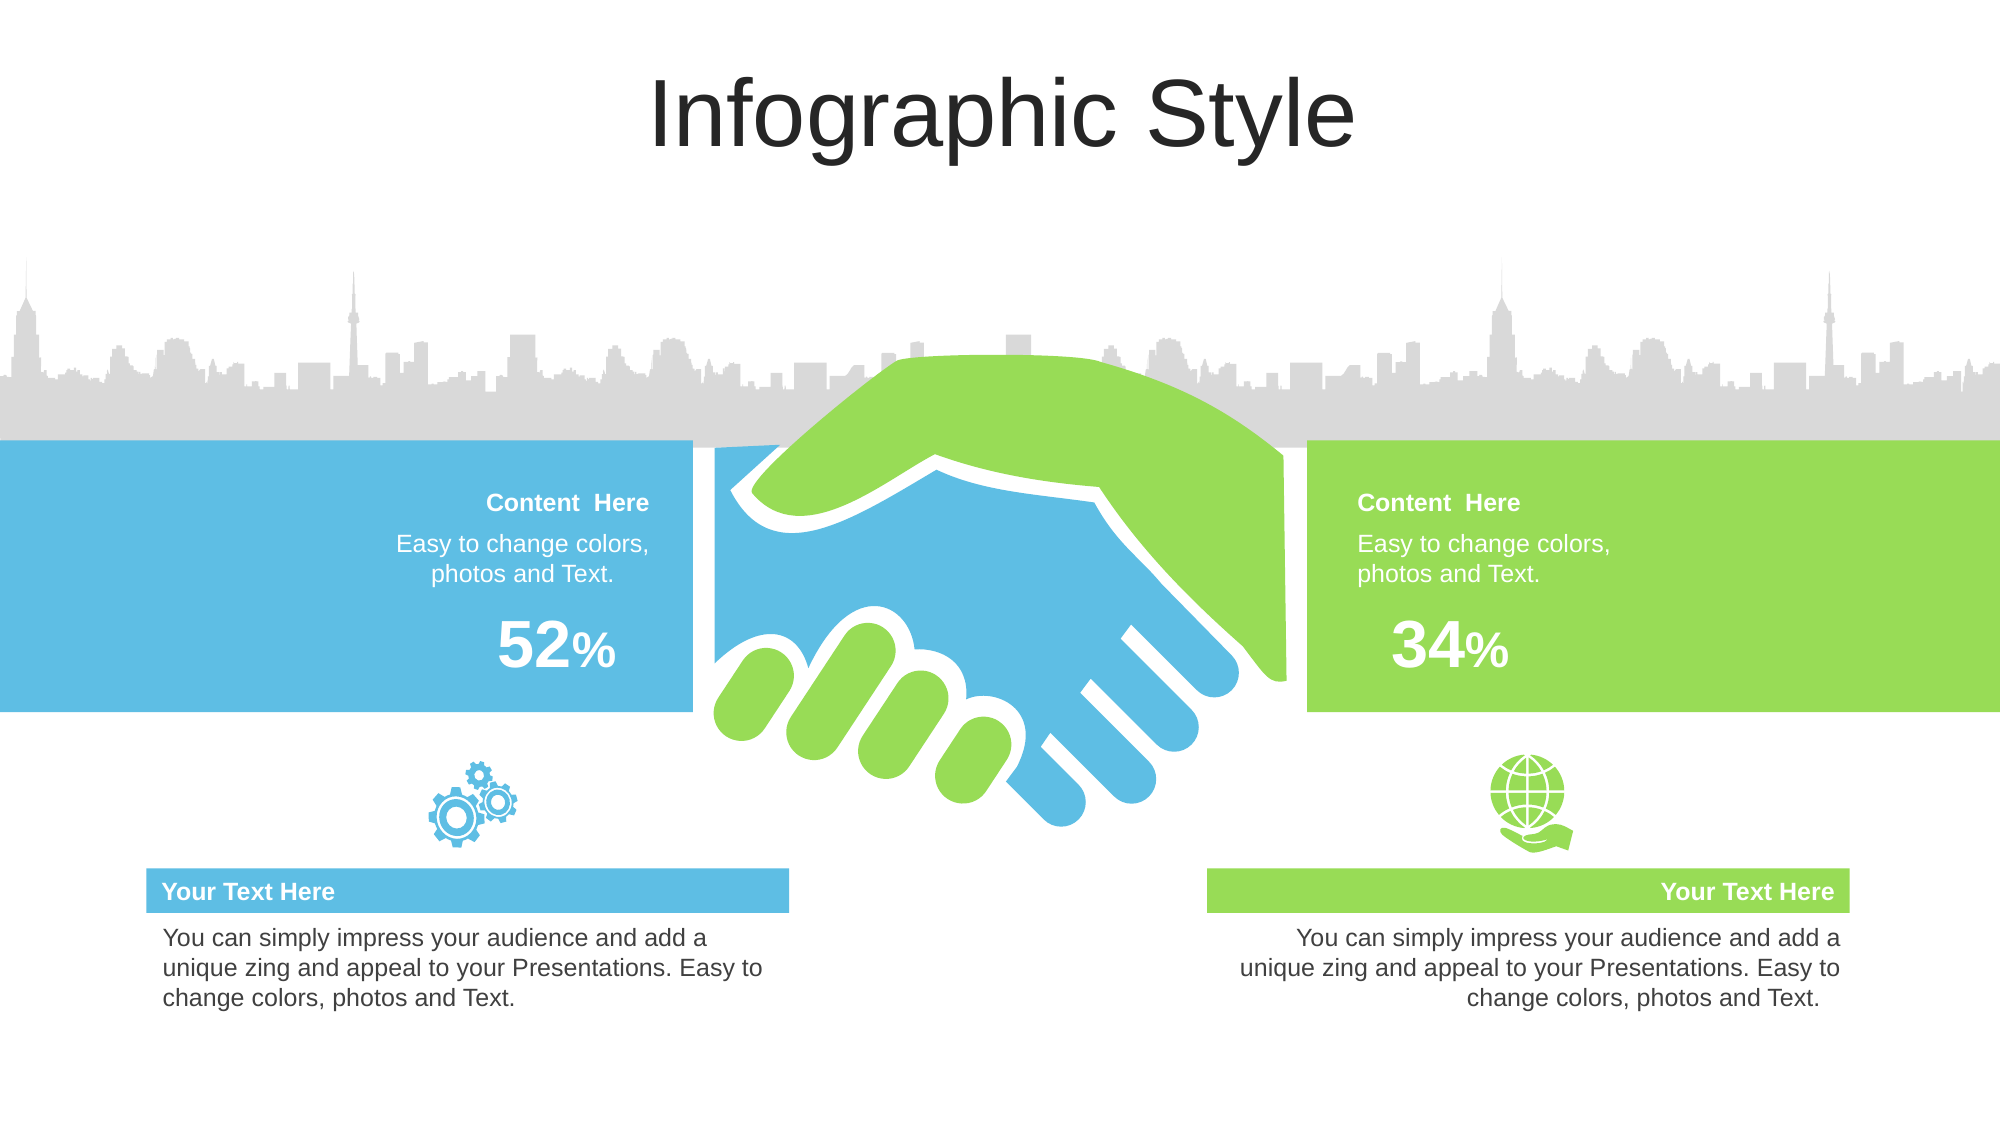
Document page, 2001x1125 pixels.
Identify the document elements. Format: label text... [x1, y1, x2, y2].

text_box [1342, 479, 1683, 597]
text_box 34% [1342, 597, 1558, 688]
text_box [427, 759, 519, 849]
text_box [0, 257, 2000, 448]
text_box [1206, 868, 1857, 1020]
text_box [325, 479, 665, 597]
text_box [146, 868, 796, 1020]
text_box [714, 354, 1287, 820]
text_box [1489, 753, 1575, 854]
list Infographic Style [53, 55, 1952, 175]
text_box 52% [449, 597, 665, 688]
text_box [1306, 448, 2000, 713]
text_box [0, 448, 694, 713]
